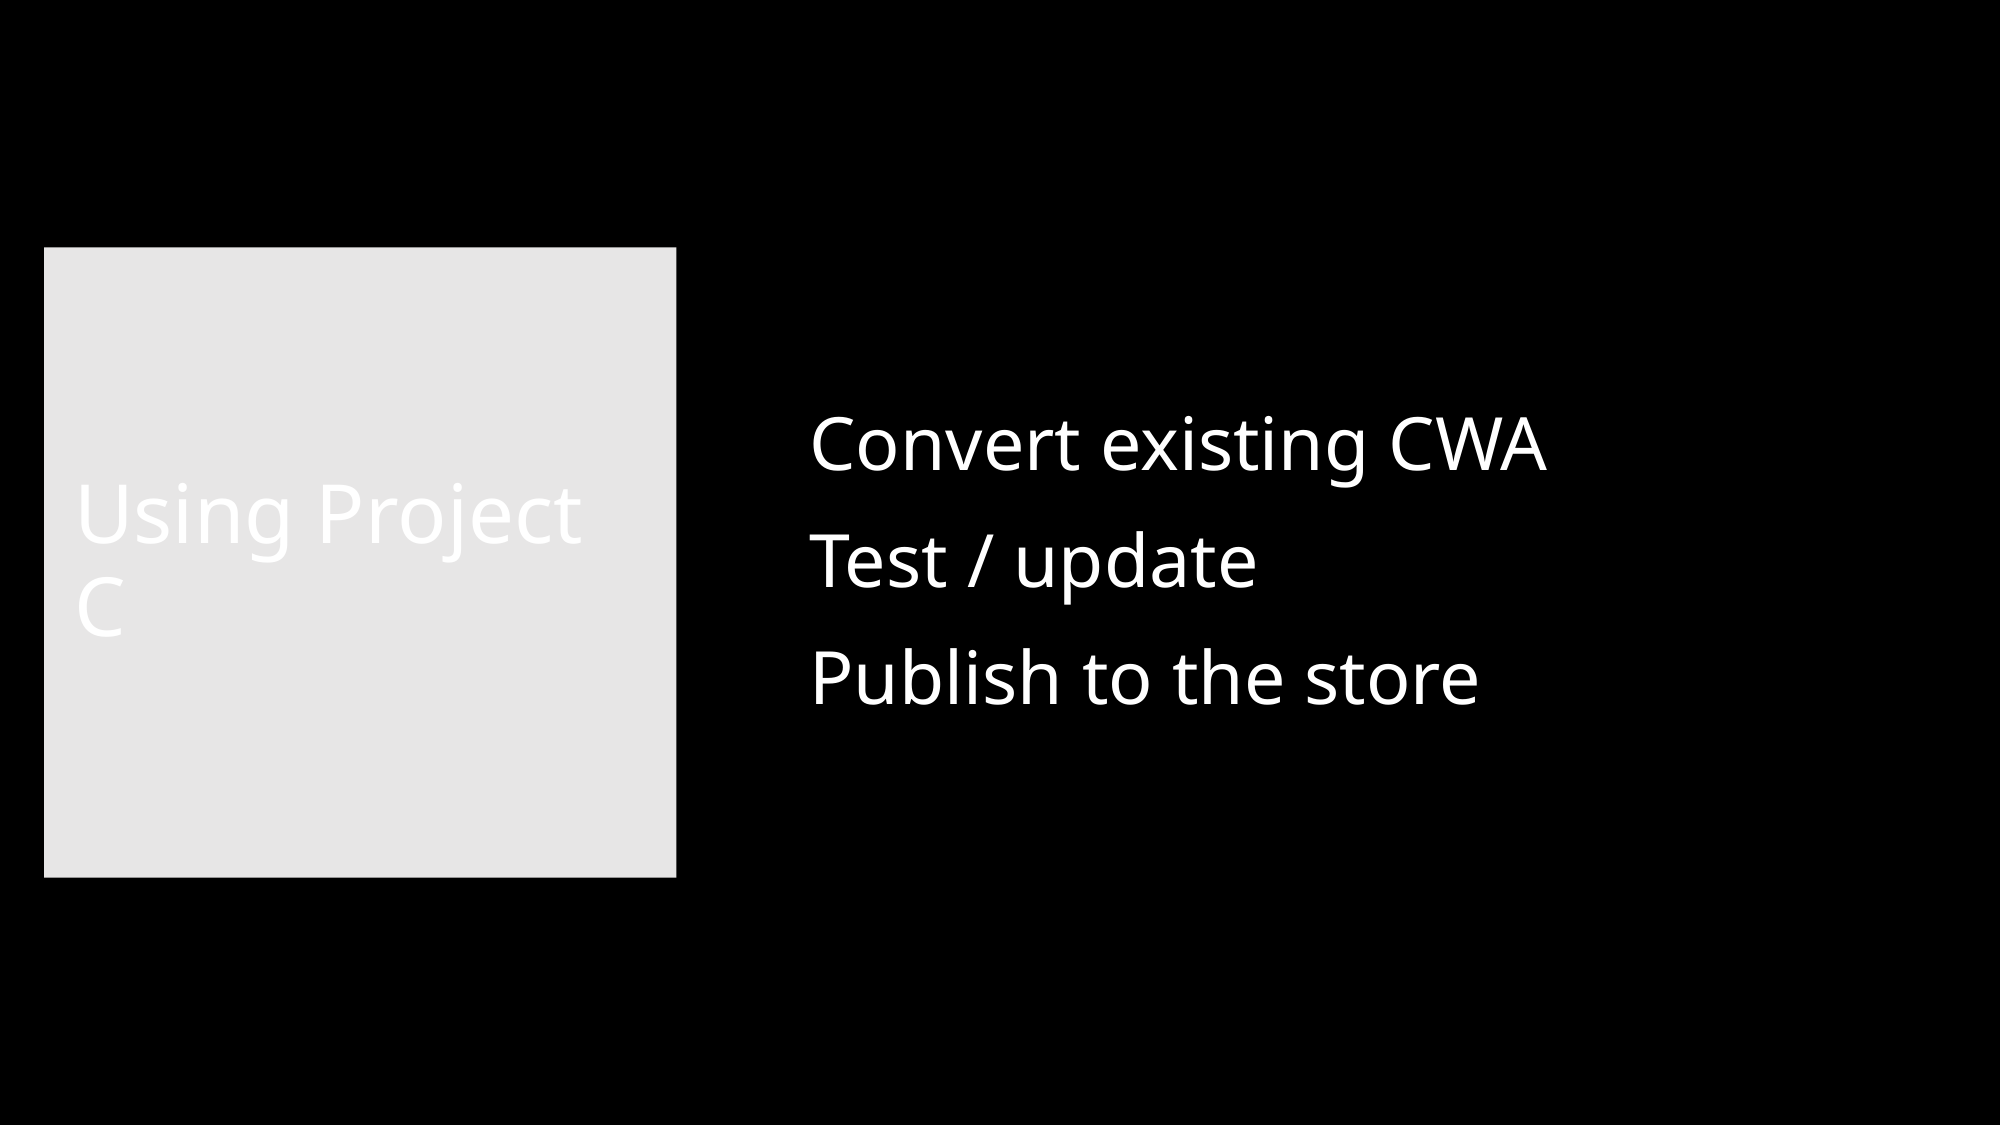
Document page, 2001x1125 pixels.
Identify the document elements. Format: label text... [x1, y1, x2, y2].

title Using Project C [44, 247, 677, 878]
list Convert existing CWA Test / update Publish to the store [779, 488, 1956, 636]
